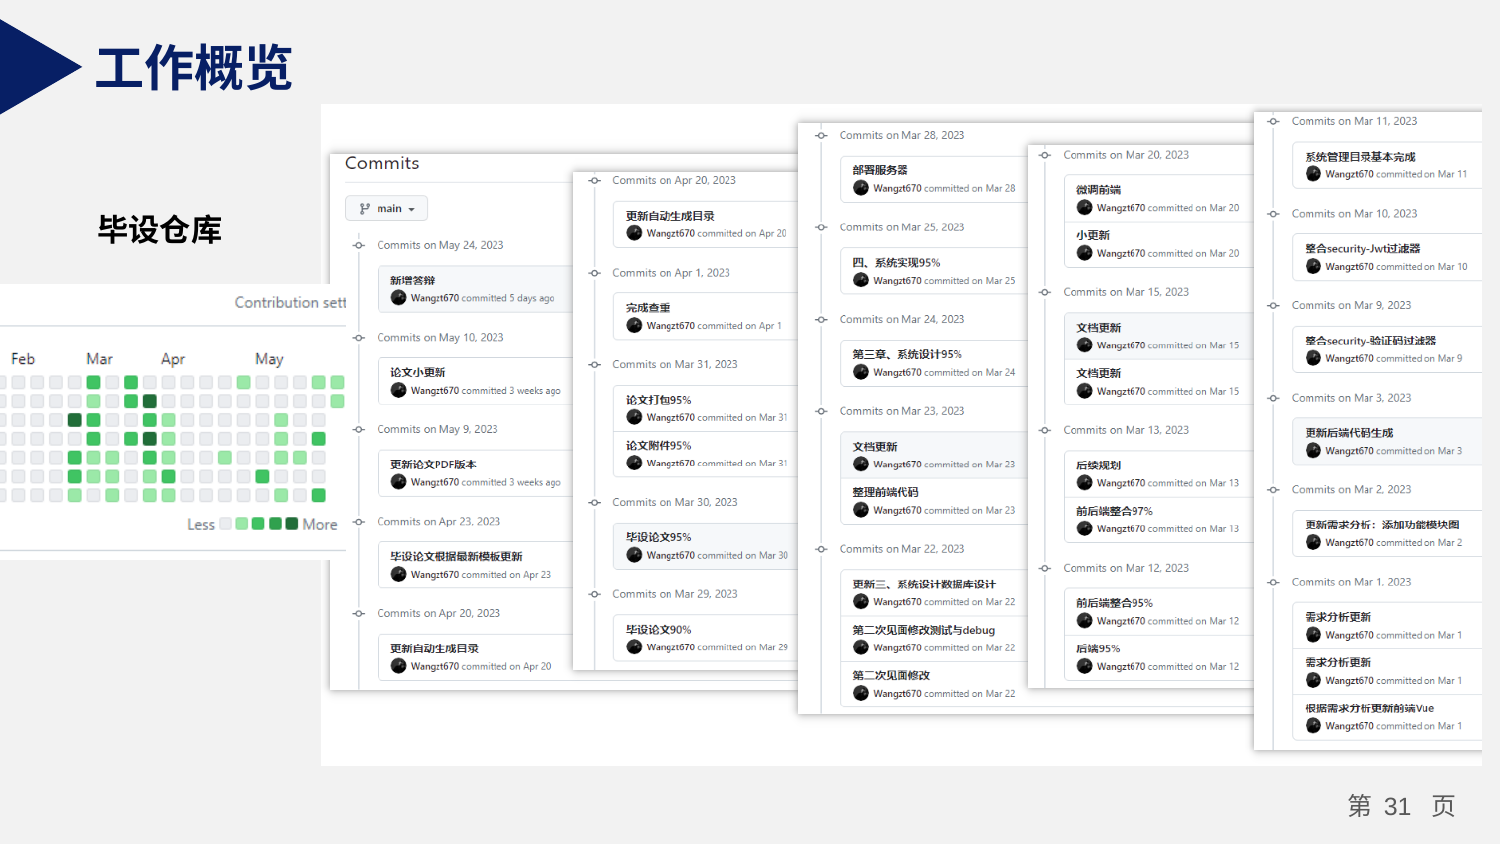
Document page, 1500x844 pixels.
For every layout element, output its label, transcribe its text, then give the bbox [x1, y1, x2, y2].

text_box 工作概览 [79, 29, 310, 105]
text_box [0, 19, 83, 115]
picture [0, 104, 1482, 766]
text_box 毕设仓库 [82, 184, 321, 256]
